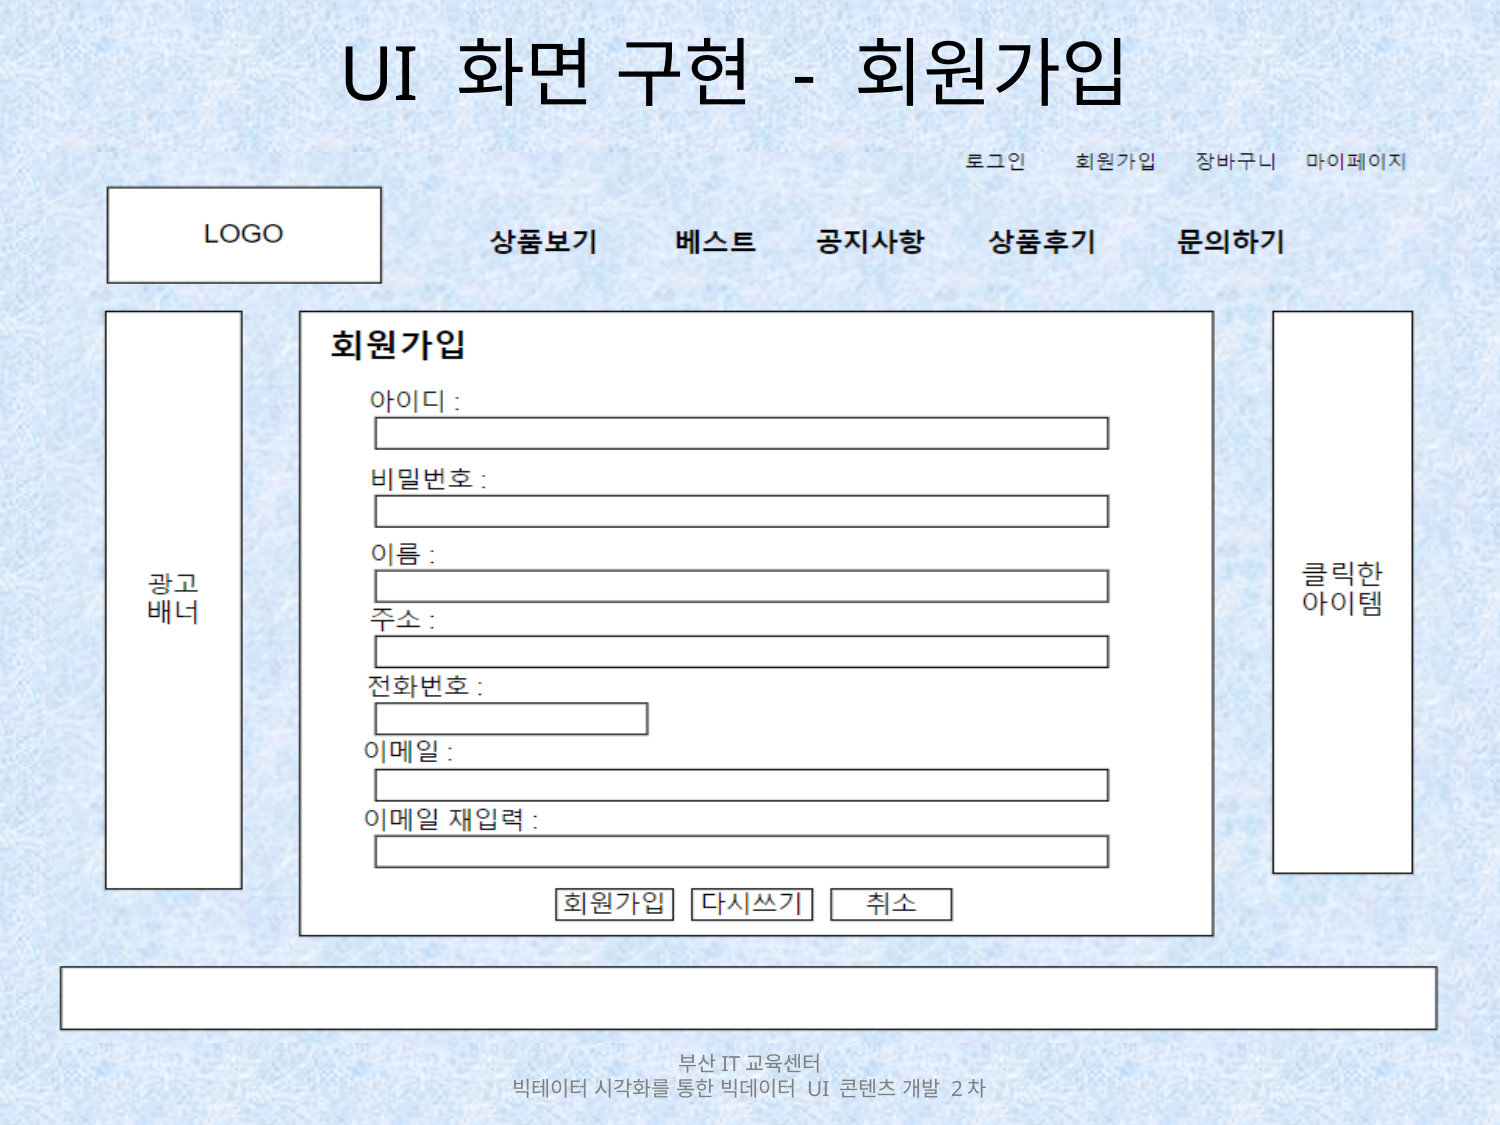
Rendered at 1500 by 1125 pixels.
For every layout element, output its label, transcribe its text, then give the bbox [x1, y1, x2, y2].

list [46, 152, 1454, 1044]
picture [0, 0, 1500, 1125]
title UI 화면 구현 - 회원가입 [70, 0, 1421, 141]
